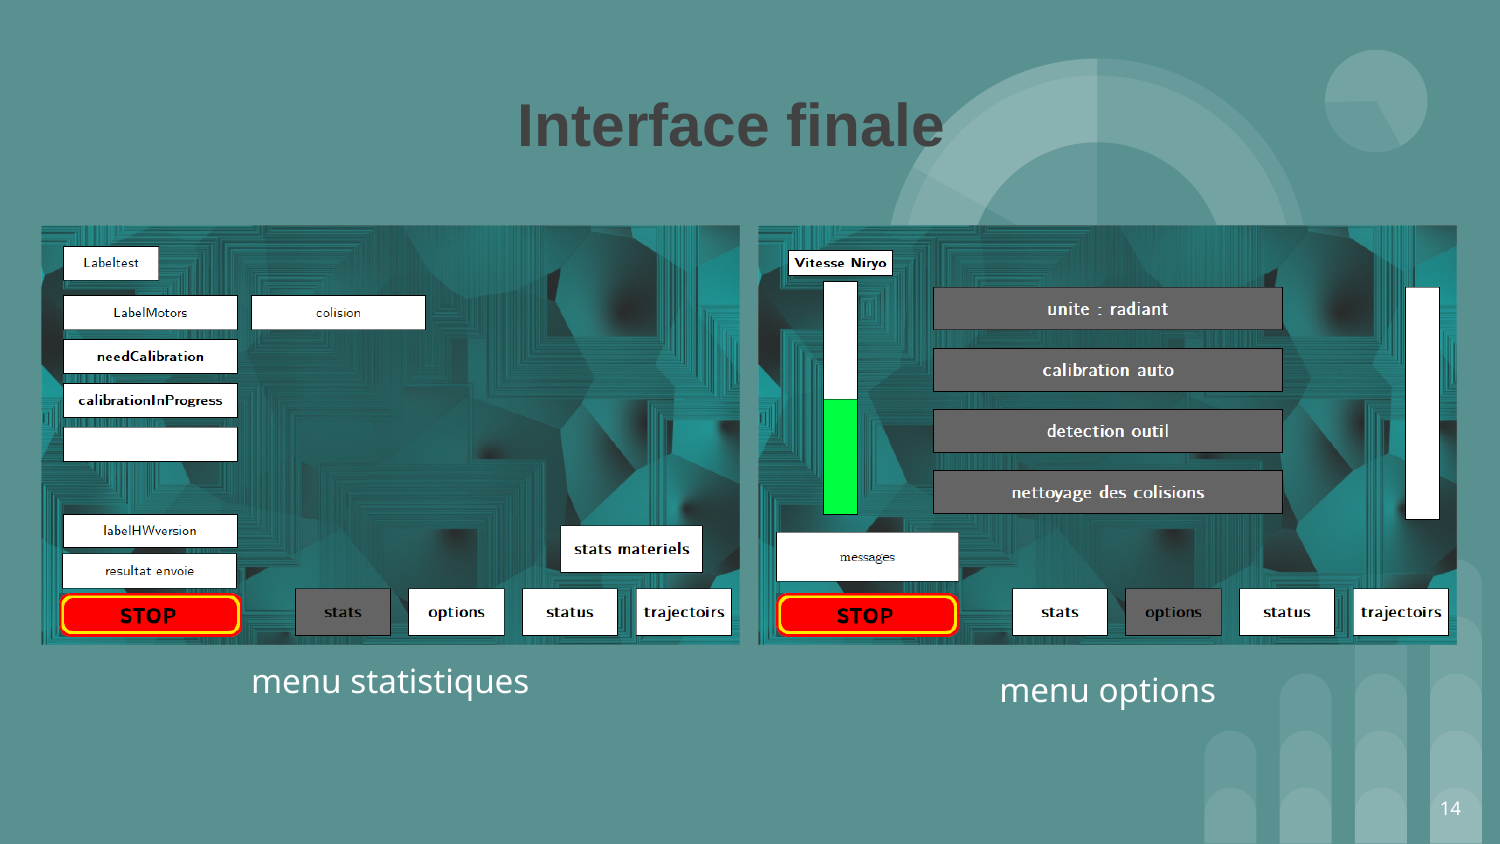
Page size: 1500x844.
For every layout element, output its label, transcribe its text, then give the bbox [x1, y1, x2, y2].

picture [41, 225, 740, 645]
subtitle menu options [758, 653, 1457, 768]
slide_number ‹#› [1386, 777, 1477, 842]
title Interface finale [76, 0, 1387, 252]
subtitle menu statistiques [41, 651, 740, 759]
picture [758, 225, 1458, 646]
